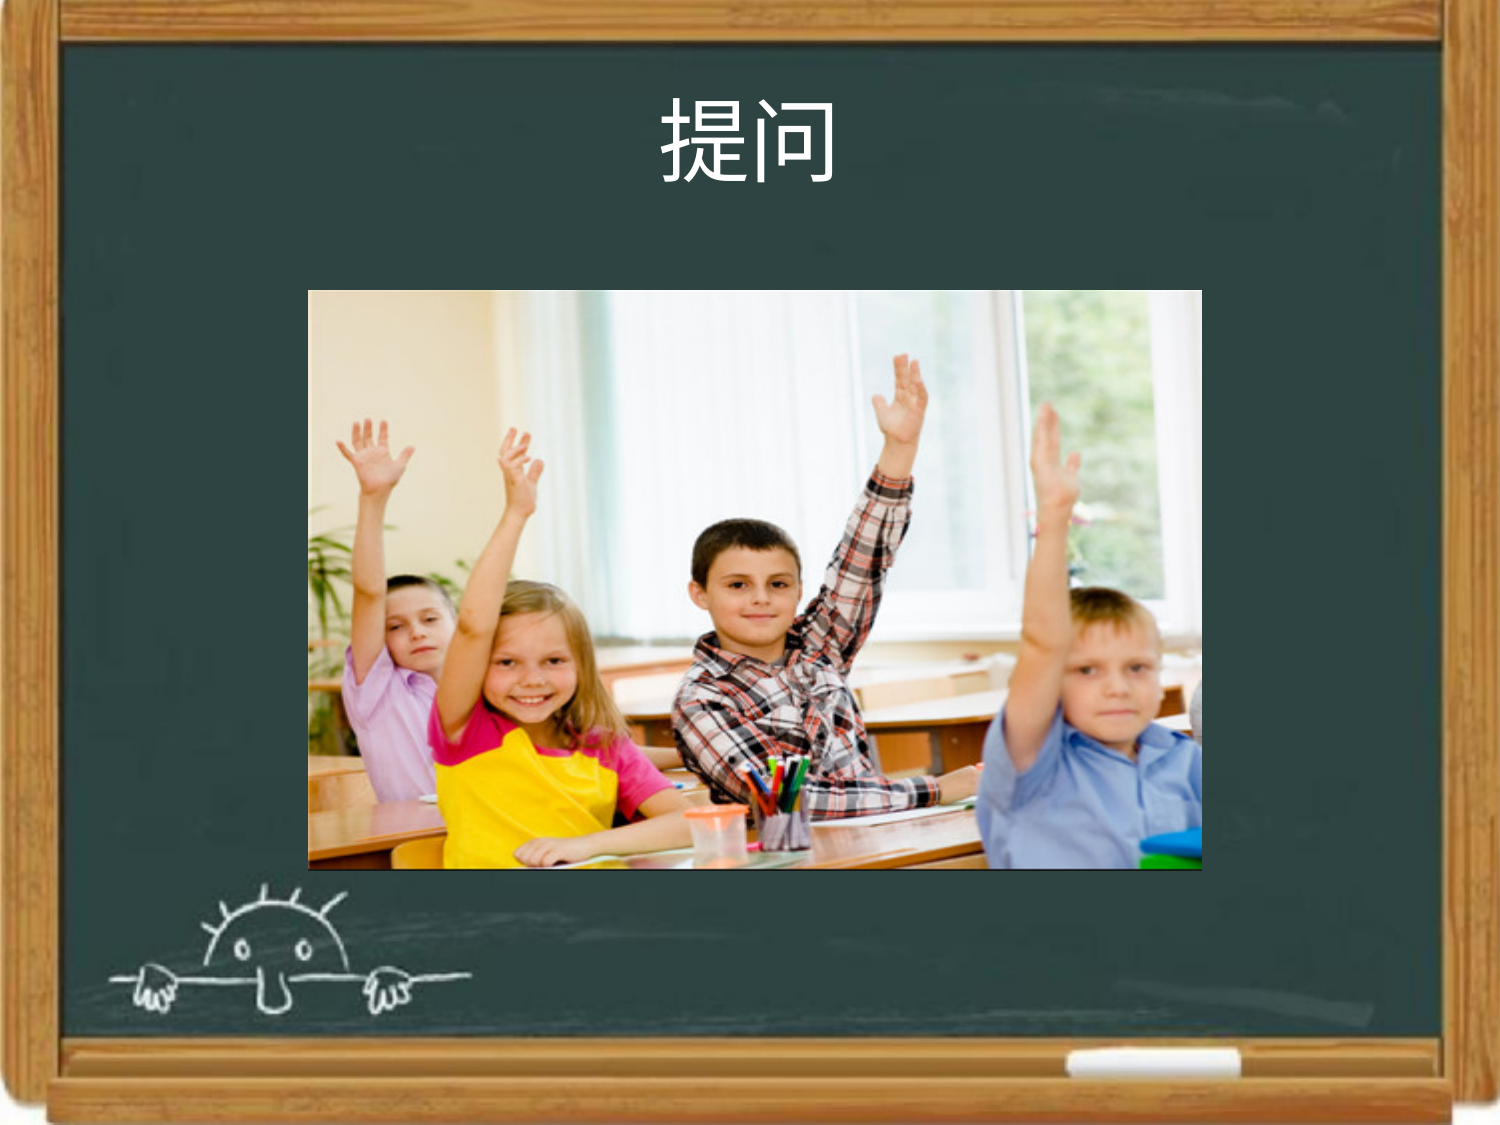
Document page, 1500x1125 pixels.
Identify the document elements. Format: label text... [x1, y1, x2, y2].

title 提问 [75, 45, 1425, 233]
picture [0, 0, 1500, 1125]
